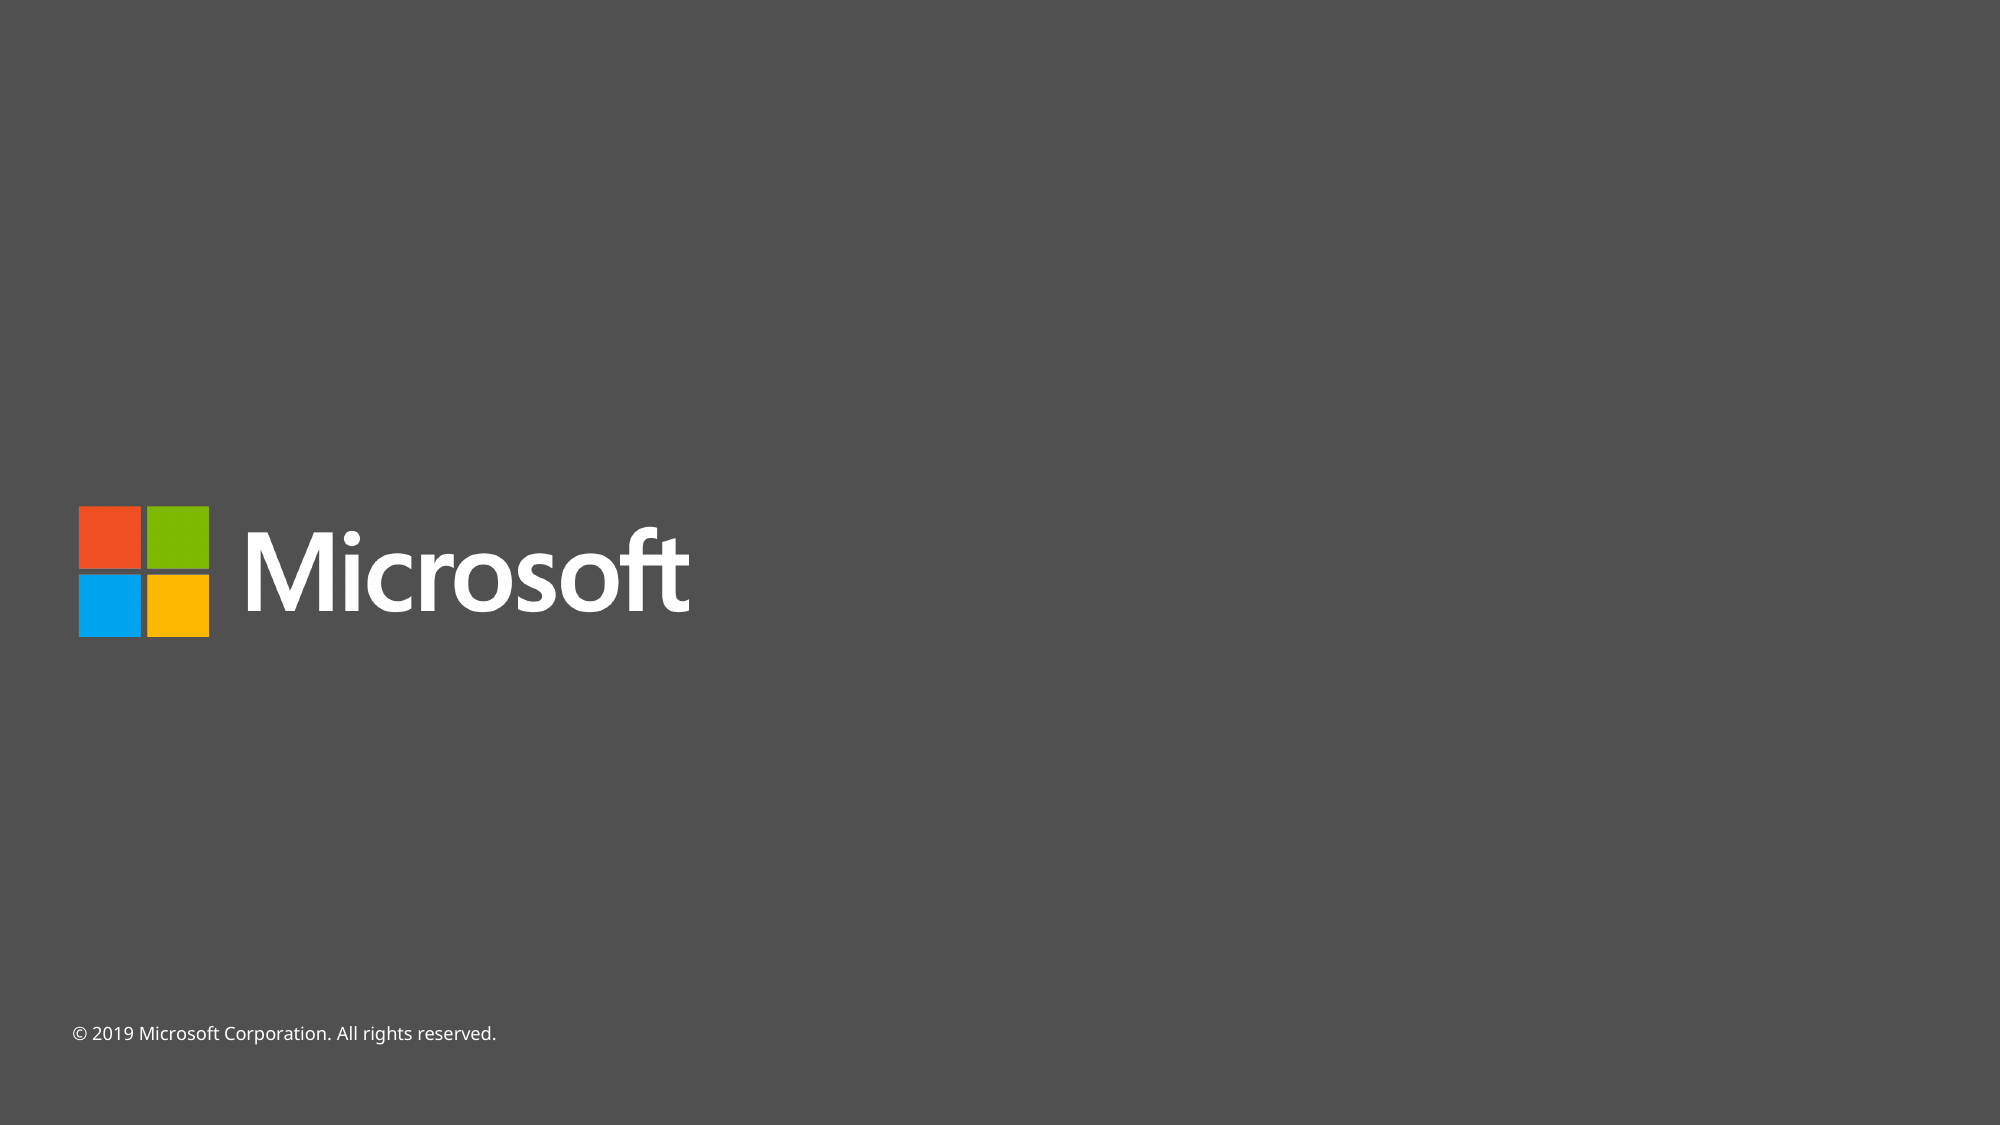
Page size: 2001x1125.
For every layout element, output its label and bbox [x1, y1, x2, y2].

picture [18, 376, 819, 767]
